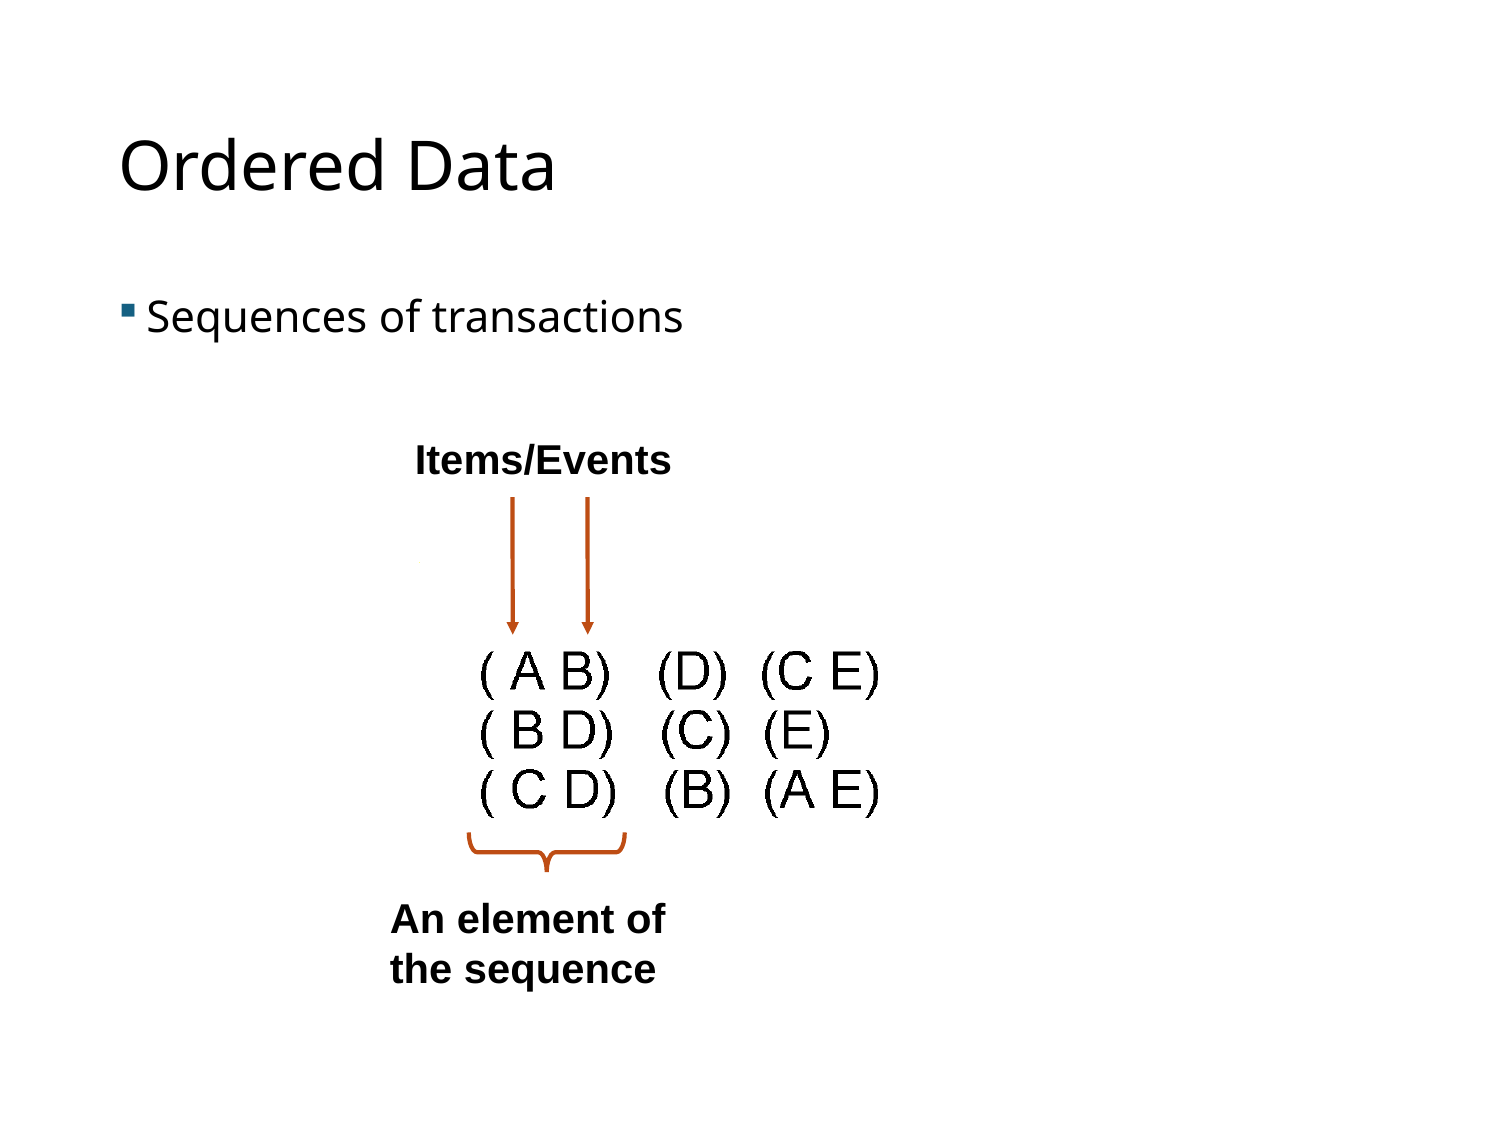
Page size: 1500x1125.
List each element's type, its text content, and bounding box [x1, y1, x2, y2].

text_box An element of the sequence [375, 884, 713, 1000]
list Sequences of transactions [103, 287, 1397, 1002]
title Ordered Data [103, 59, 1397, 278]
picture [419, 562, 963, 970]
text_box Items/Events [399, 425, 738, 491]
